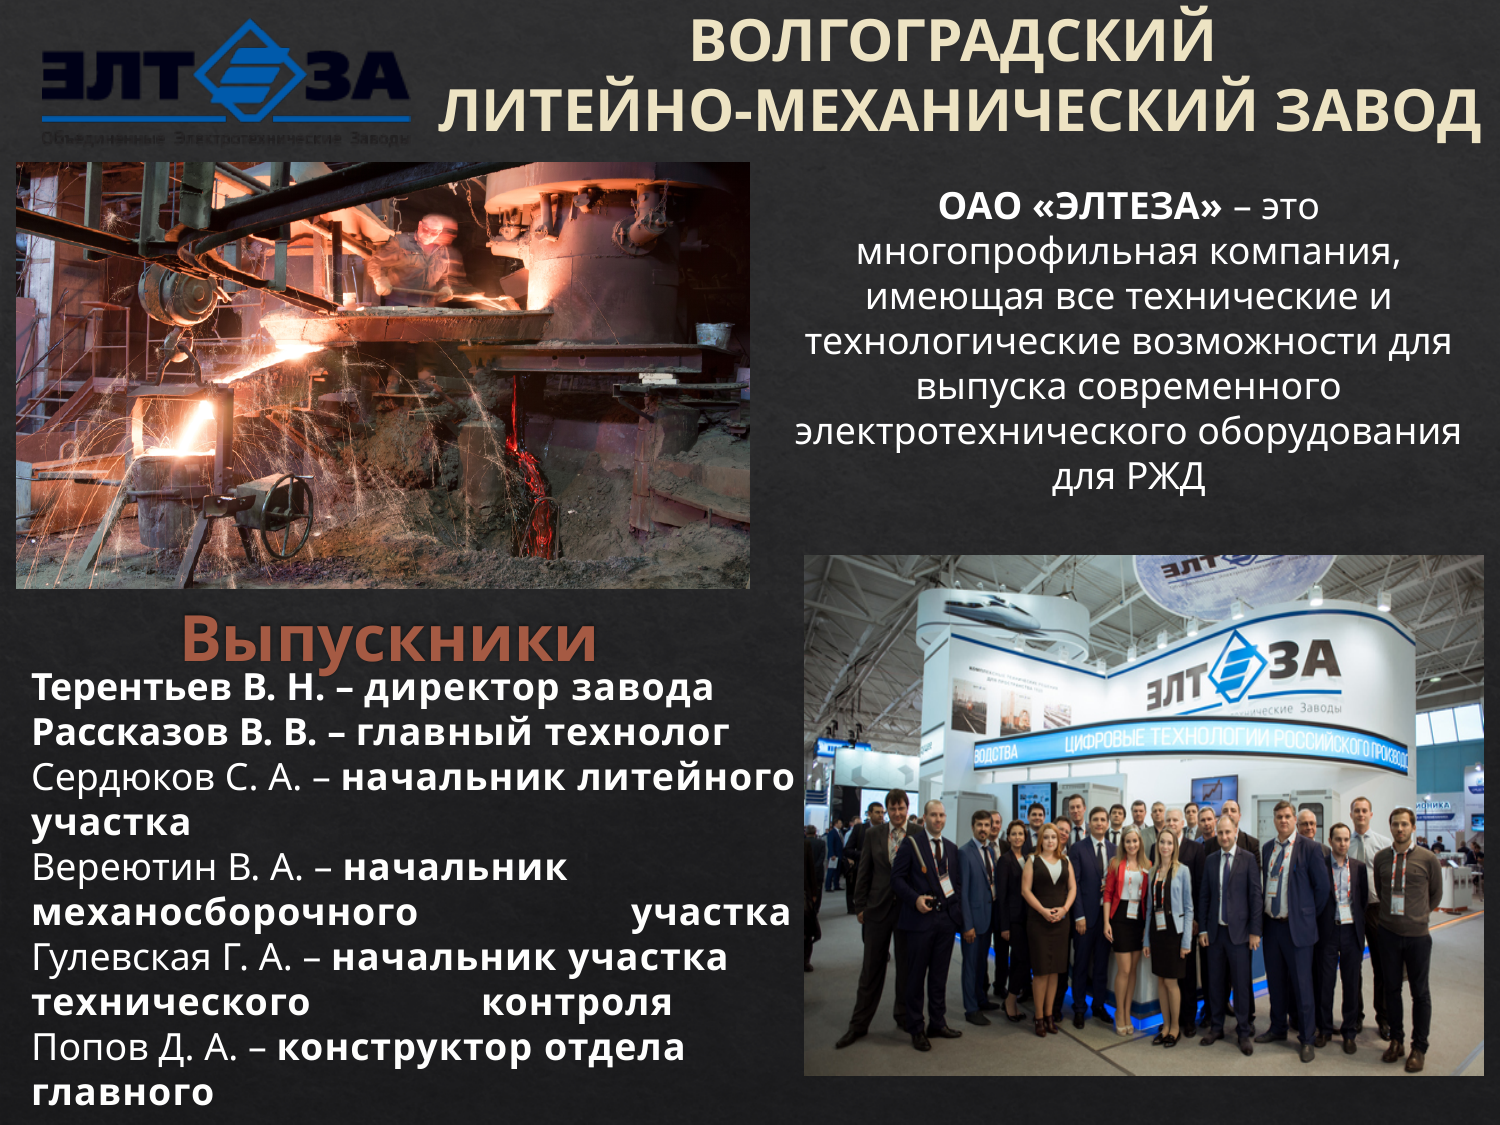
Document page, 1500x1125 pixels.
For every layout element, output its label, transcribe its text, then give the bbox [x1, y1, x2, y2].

text_box ВОЛГОГРАДСКИЙ ЛИТЕЙНО-МЕХАНИЧЕСКИЙ ЗАВОД [423, 0, 1498, 151]
text_box ОАО «ЭЛТЕЗА» – это многопрофильная компания, имеющая все технические и технологические возможности для выпуска современного электротехнического оборудования для РЖД [758, 175, 1500, 505]
picture [15, 162, 751, 589]
subtitle Выпускники [42, 601, 737, 655]
picture [803, 554, 1484, 1076]
picture [42, 17, 411, 150]
text_box Терентьев В. Н. – директор завода Рассказов В. В. – главный технолог Сердюков С. А. – начальник литейного участка Вереютин В. А. – начальник механосборочного участка Гулевская Г. А. – начальник участка технического контроля Попов Д. А. – конструктор отдела главного конструктора [16, 655, 820, 1125]
